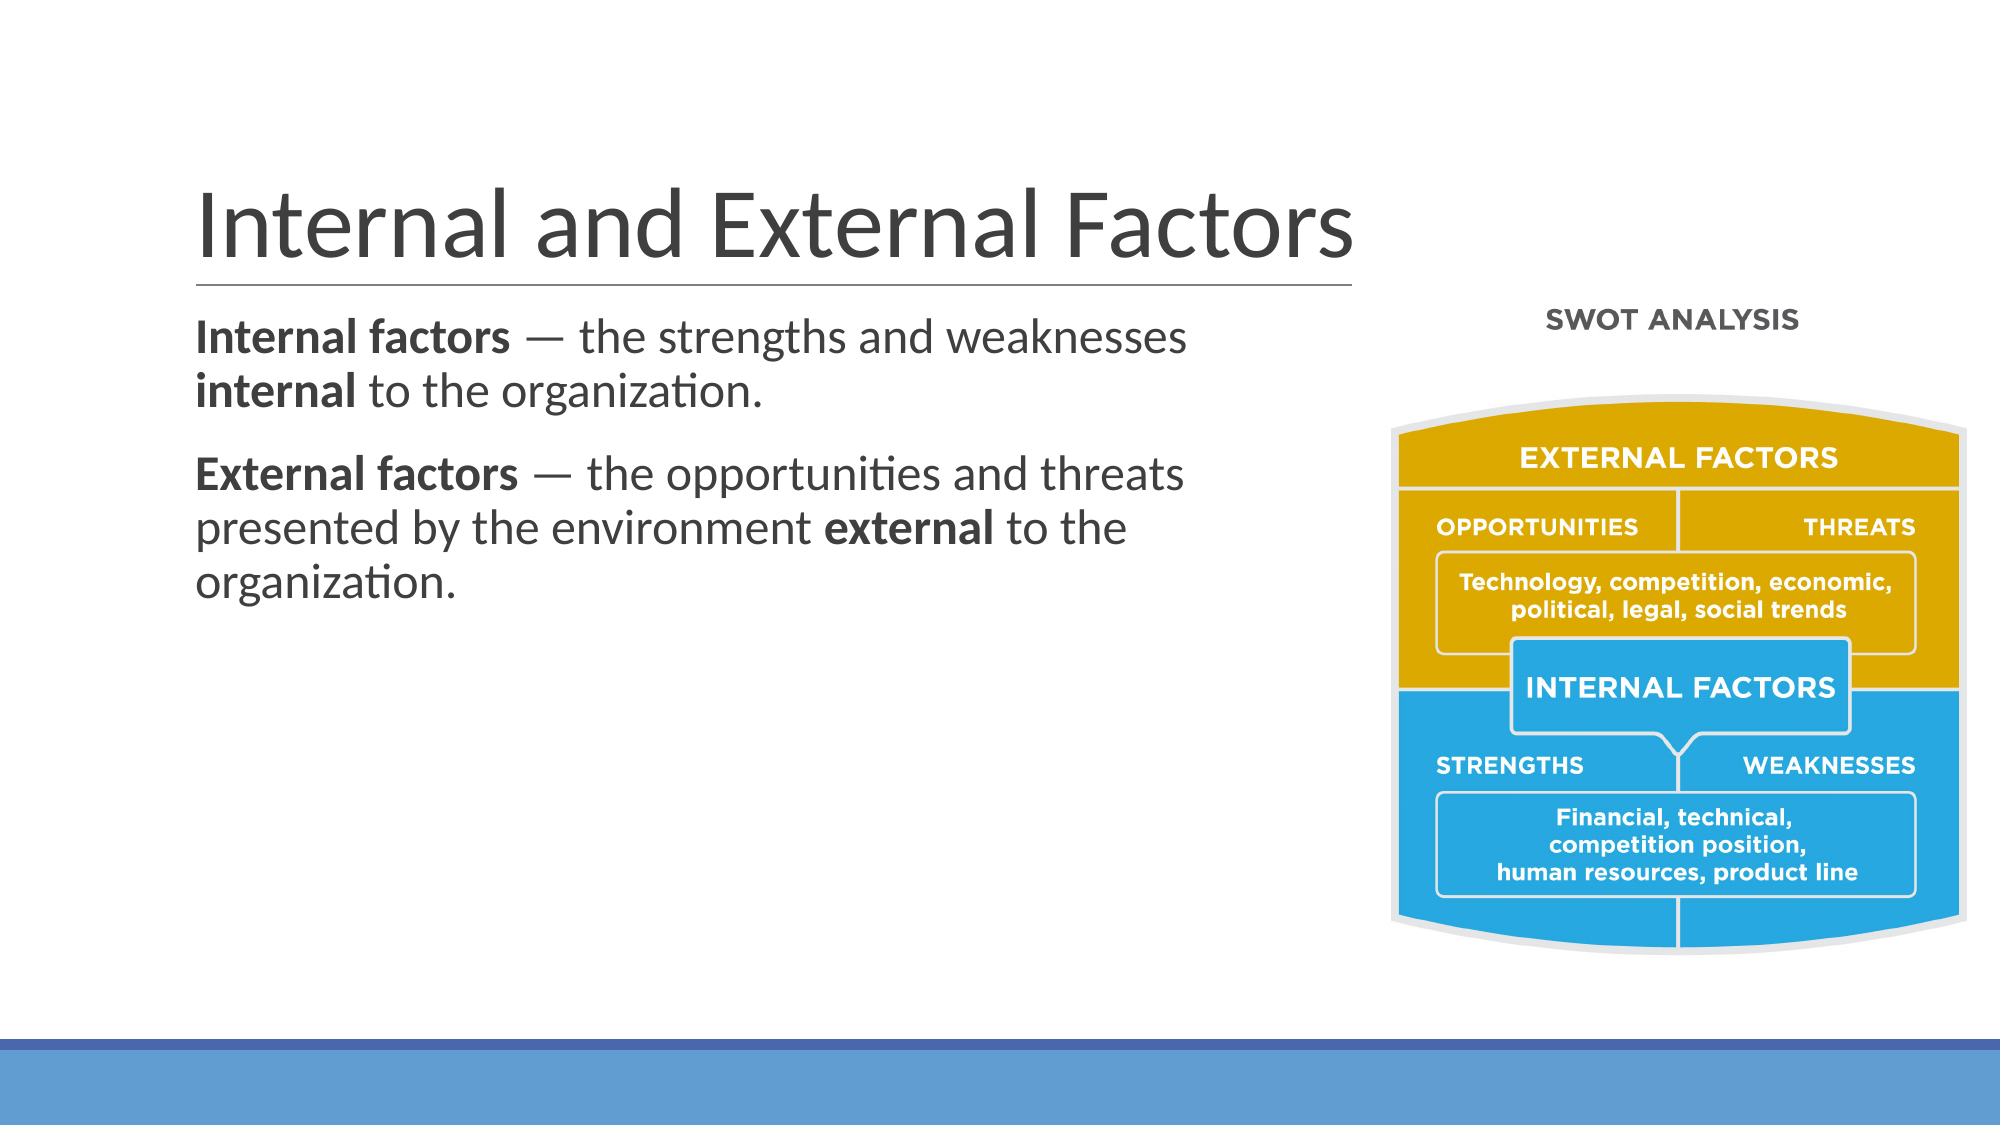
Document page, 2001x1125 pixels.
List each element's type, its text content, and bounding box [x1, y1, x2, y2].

picture [1351, 259, 2000, 1024]
title Internal and External Factors [180, 47, 1830, 285]
list Internal factors — the strengths and weaknesses internal to the organization. External factors — the opportunities and threats presented by the environment external to the organization. [180, 302, 1346, 963]
